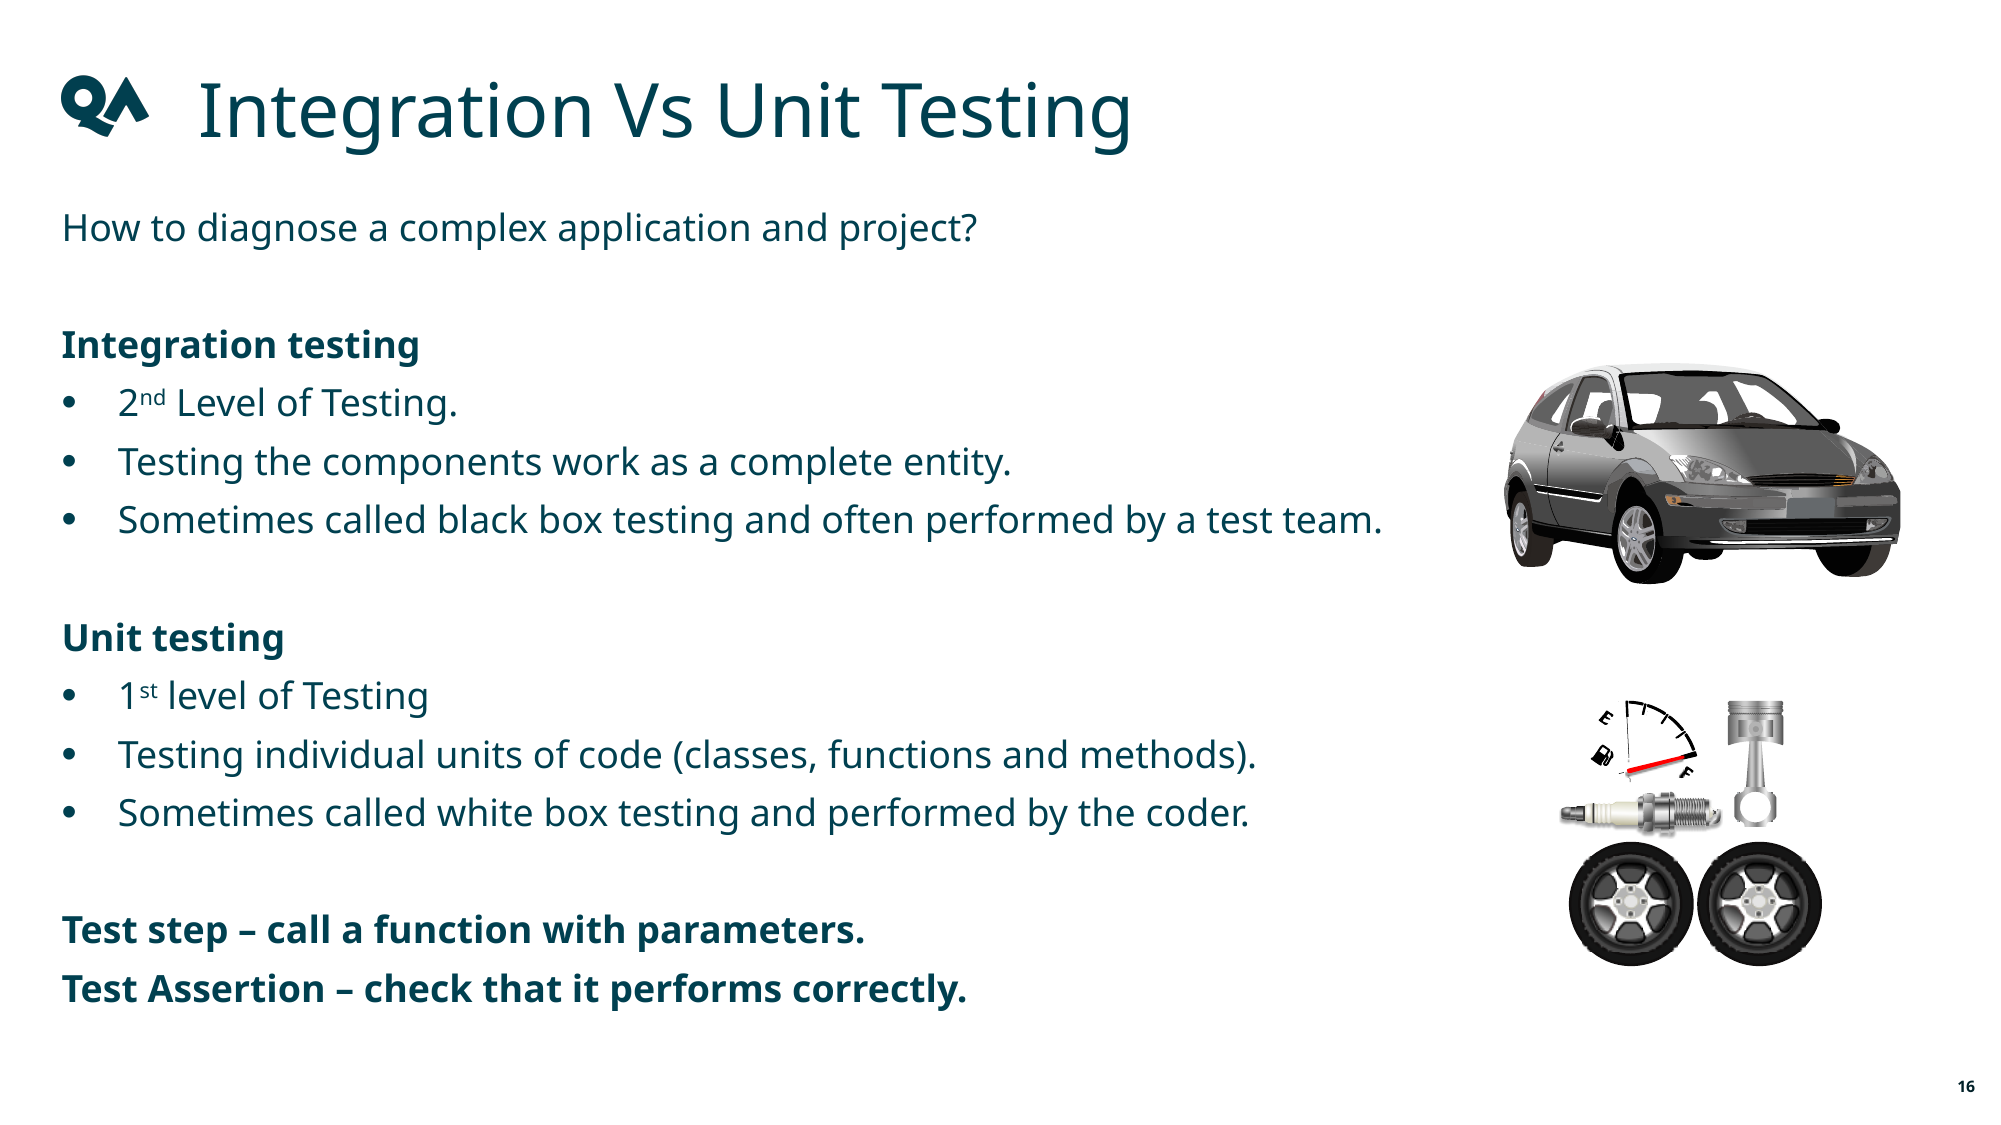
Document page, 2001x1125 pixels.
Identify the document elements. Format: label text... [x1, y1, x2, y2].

picture [1486, 363, 1901, 586]
picture [44, 61, 166, 148]
list How to diagnose a complex application and project? Integration testing 2nd Level of Testing. Testing the components work as a complete entity. Sometimes called black box testing and often performed by a test team. Unit testing 1st level of Testing Testing individual units of code (classes, functions and methods). Sometimes called white box testing and performed by the coder. Test step – call a function with parameters. Test Assertion – check that it performs correctly. [61, 203, 1937, 1063]
list Integration Vs Unit Testing [198, 62, 1937, 148]
picture [1544, 684, 1847, 991]
slide_number 16 [1846, 1068, 1976, 1098]
